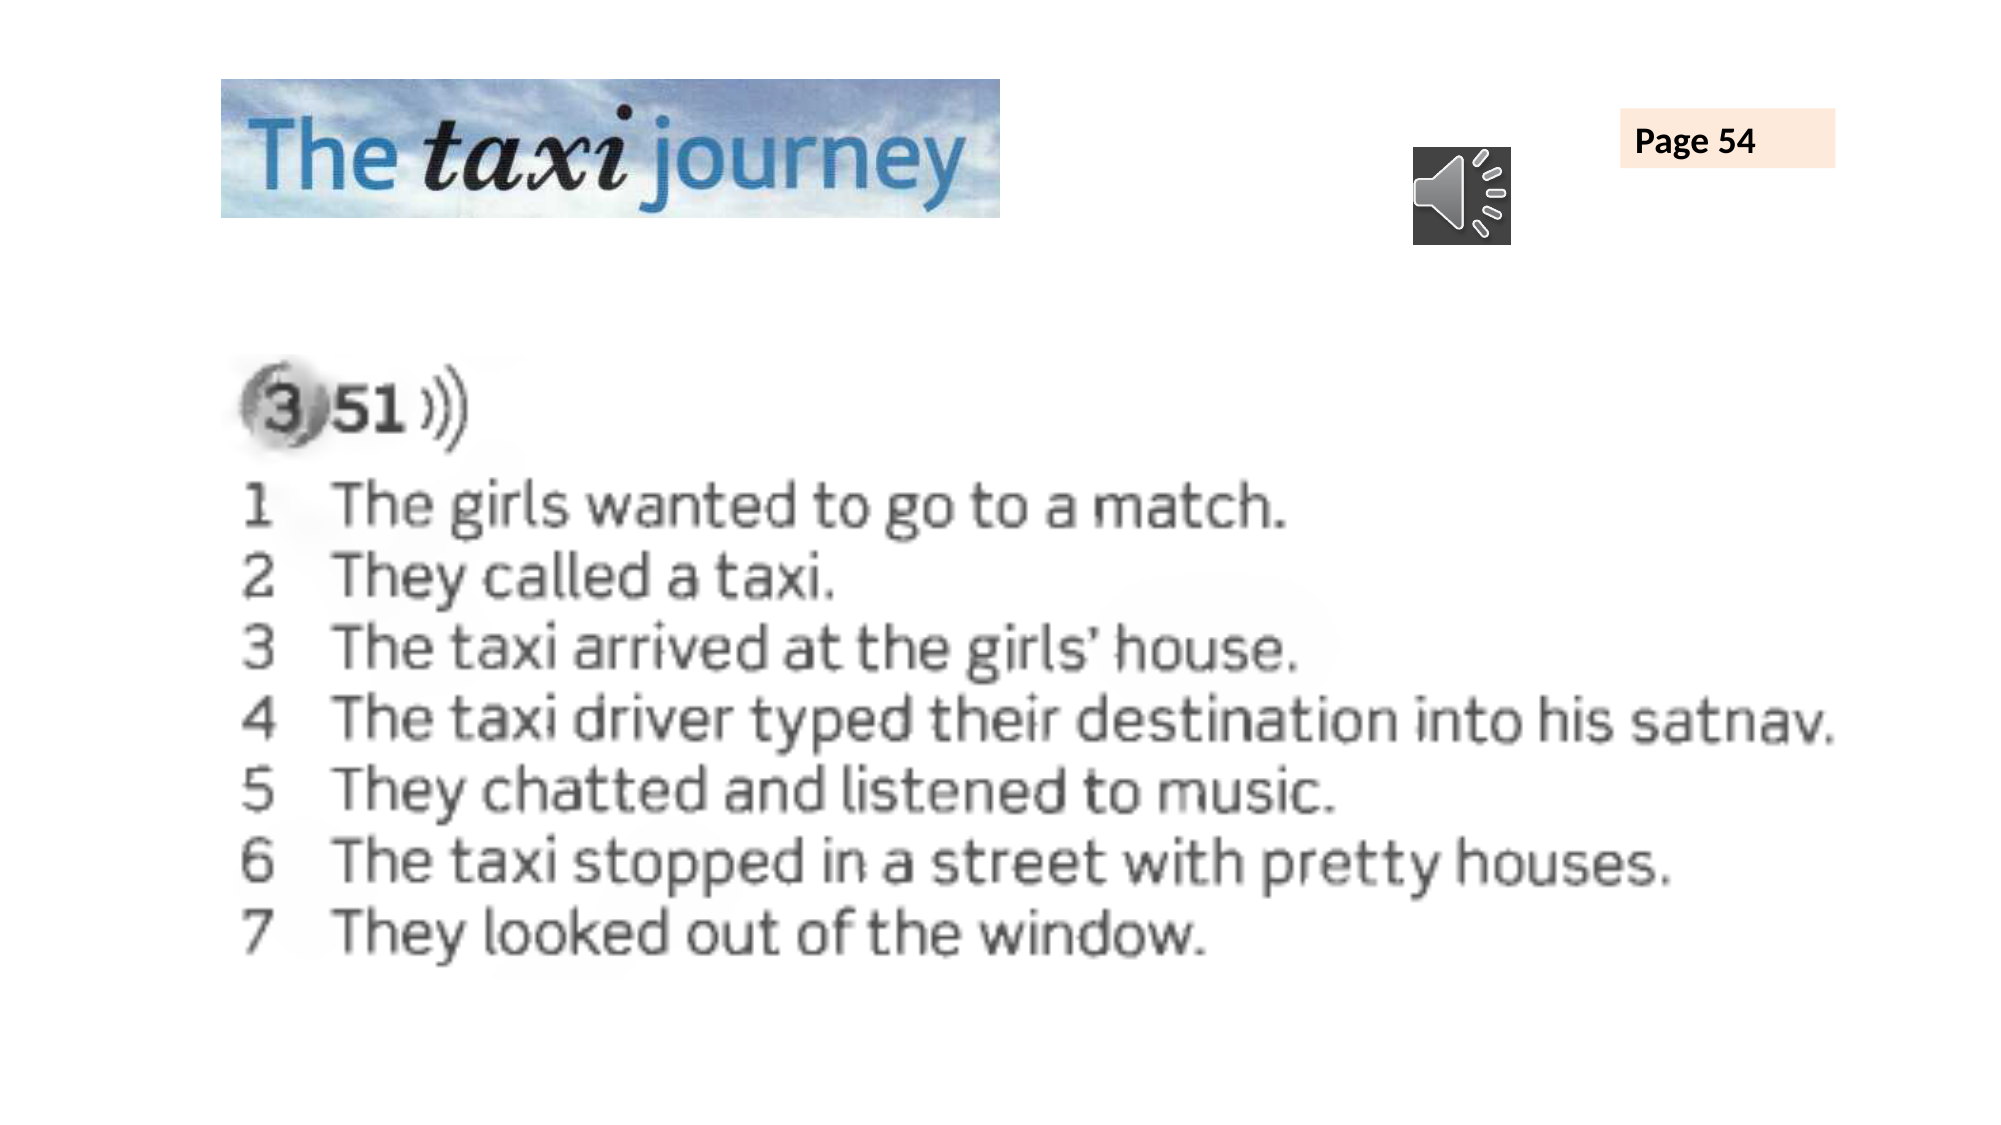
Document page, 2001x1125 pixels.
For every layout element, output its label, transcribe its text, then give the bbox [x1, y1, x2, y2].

picture [221, 79, 1001, 218]
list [221, 354, 1858, 979]
text_box Page 54 [1620, 108, 1836, 169]
picture [1411, 145, 1513, 247]
